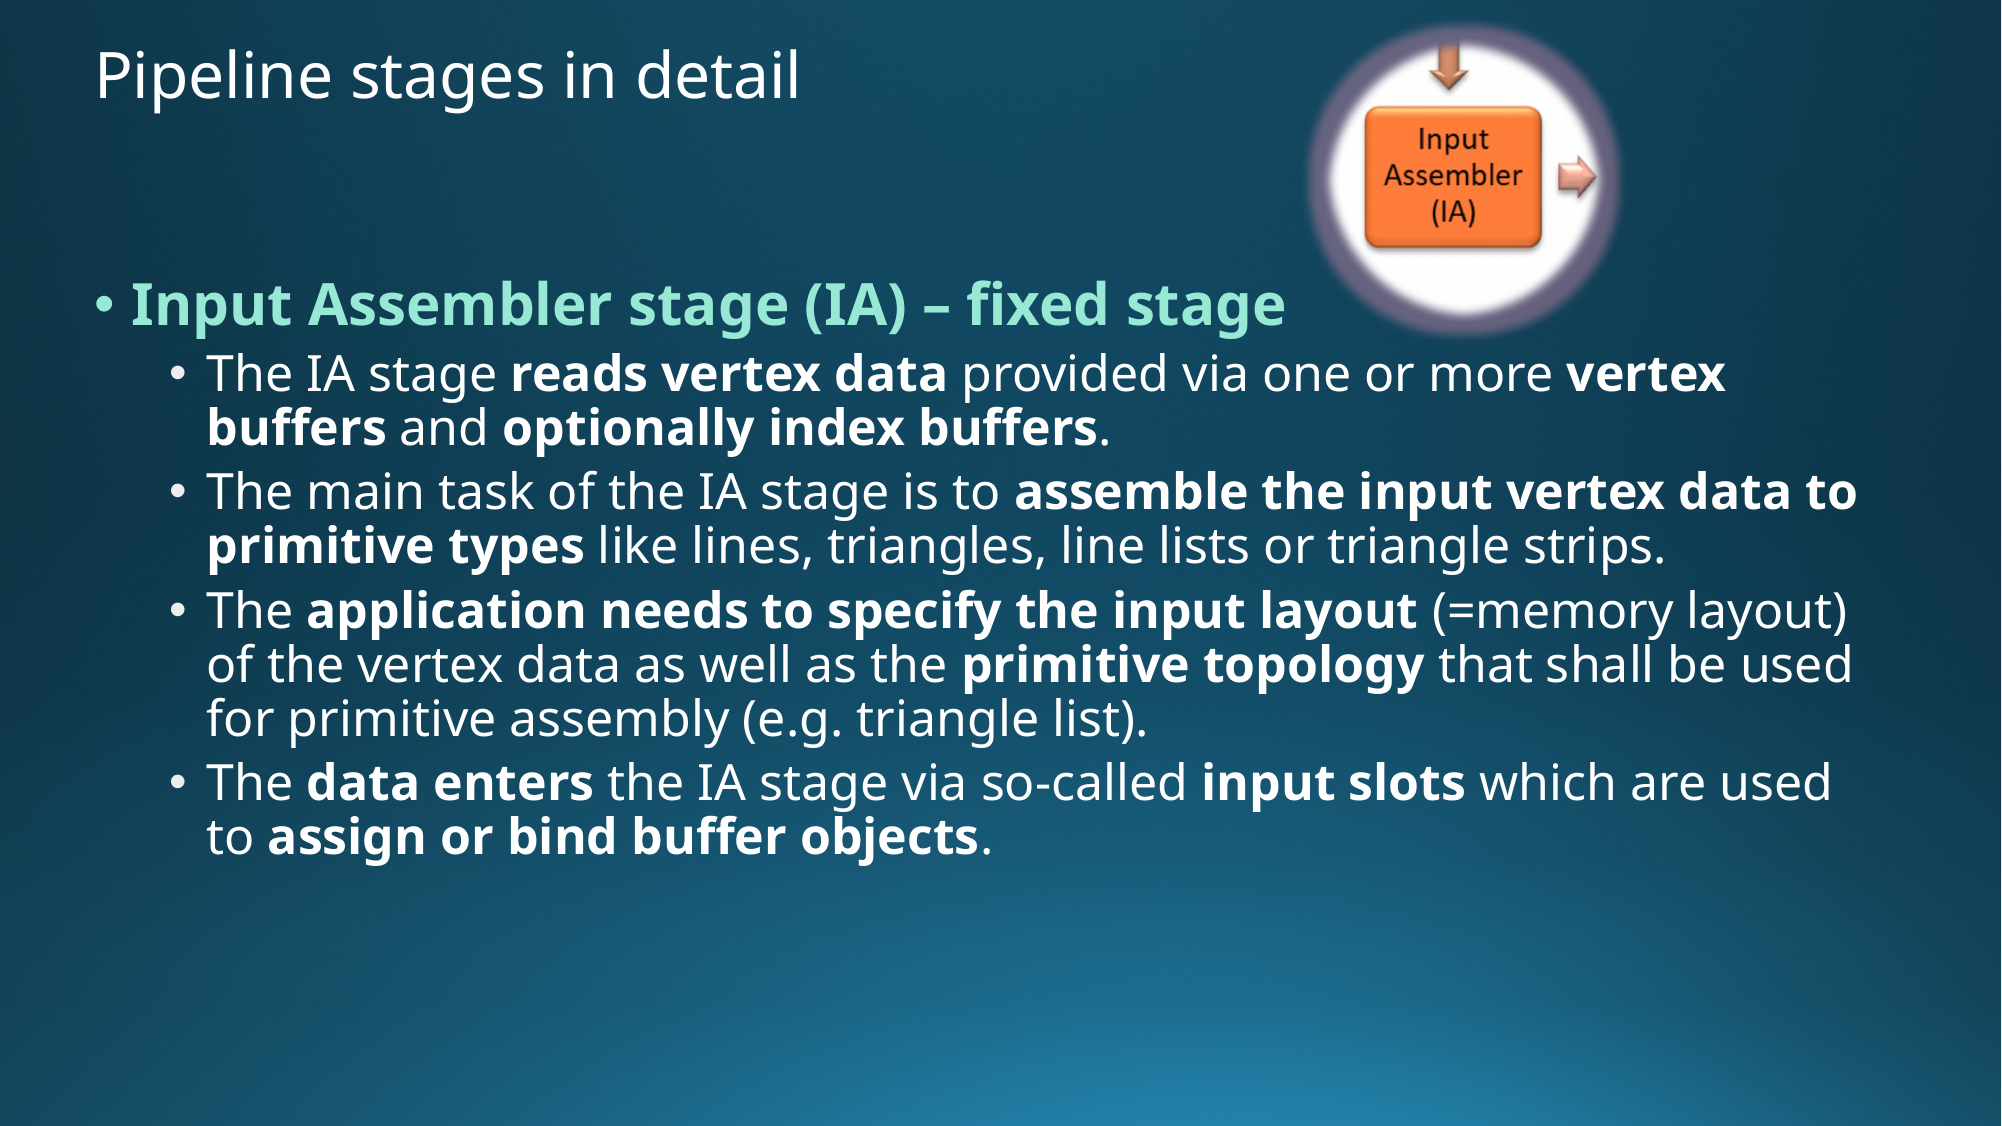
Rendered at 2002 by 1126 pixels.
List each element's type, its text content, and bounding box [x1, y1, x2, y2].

list Input Assembler stage (IA) – fixed stage The IA stage reads vertex data provided via one or more vertex buffers and optionally index buffers. The main task of the IA stage is to assemble the input vertex data to primitive types like lines, triangles, line lists or triangle strips. The application needs to specify the input layout (=memory layout) of the vertex data as well as the primitive topology that shall be used for primitive assembly (e.g. triangle list). The data enters the IA stage via so-called input slots which are used to assign or bind buffer objects. [79, 267, 1910, 957]
title Pipeline stages in detail [79, 35, 1319, 198]
picture [0, 0, 2002, 1126]
